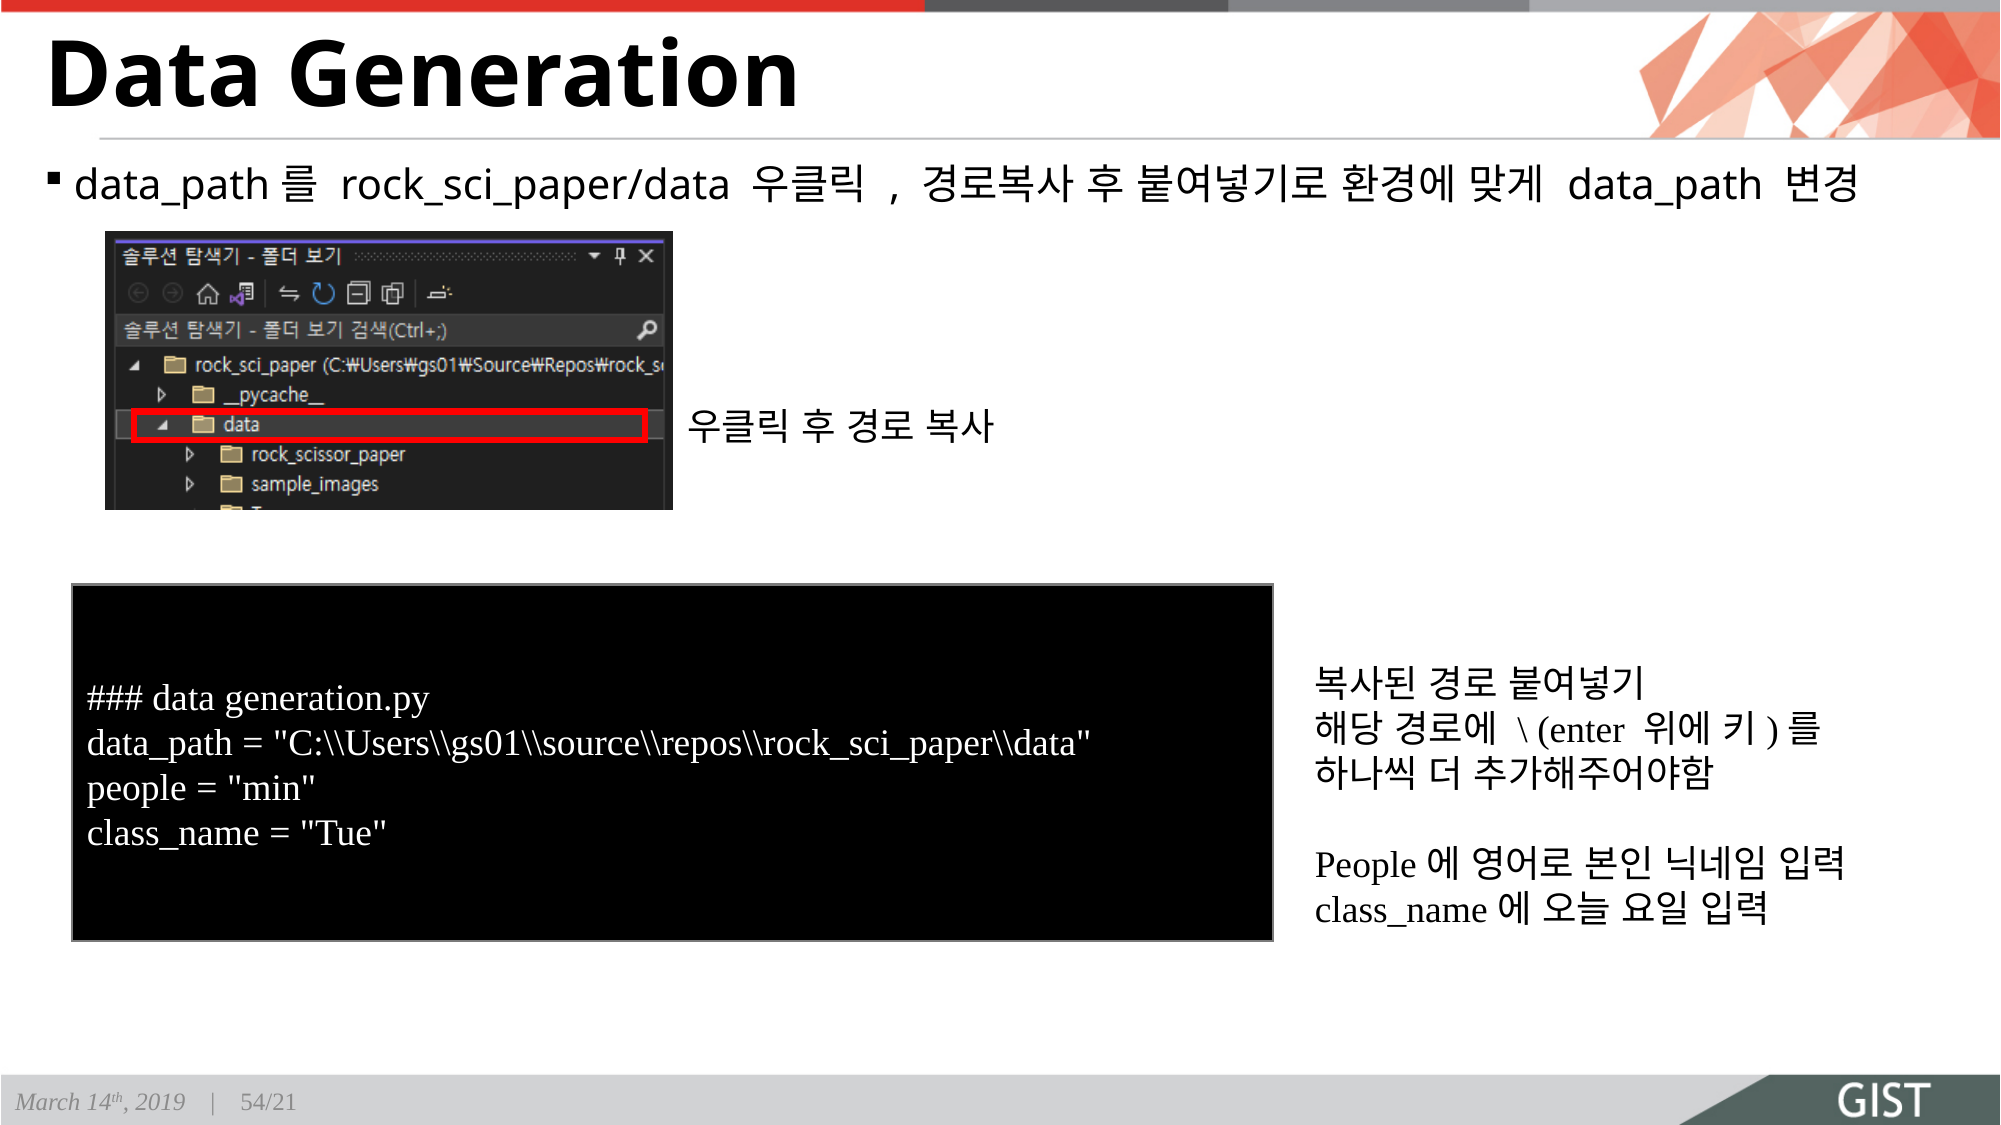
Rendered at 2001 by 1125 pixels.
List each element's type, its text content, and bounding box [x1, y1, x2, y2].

title Data Generation [29, 17, 1971, 136]
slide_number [0, 1075, 450, 1125]
picture [0, 0, 2000, 1125]
text_box ### data generation.py data_path = "C:\\Users\\gs01\\source\\repos\\rock_sci_paper\\data" people = "min" class_name = "Tue" [71, 583, 1274, 942]
list data_path를 rock_sci_paper/data 우클릭 , 경로복사 후 붙여넣기로 환경에 맞게 data_path 변경 [29, 155, 1971, 1043]
text_box 우클릭 후 경로 복사 [673, 395, 1043, 456]
text_box 복사된 경로 붙여넣기 해당 경로에 \ (enter 위에 키)를 하나씩 더 추가해주어야함 People에 영어로 본인 닉네임 입력 class_name에 오늘 요일 입력 [1300, 652, 1944, 937]
